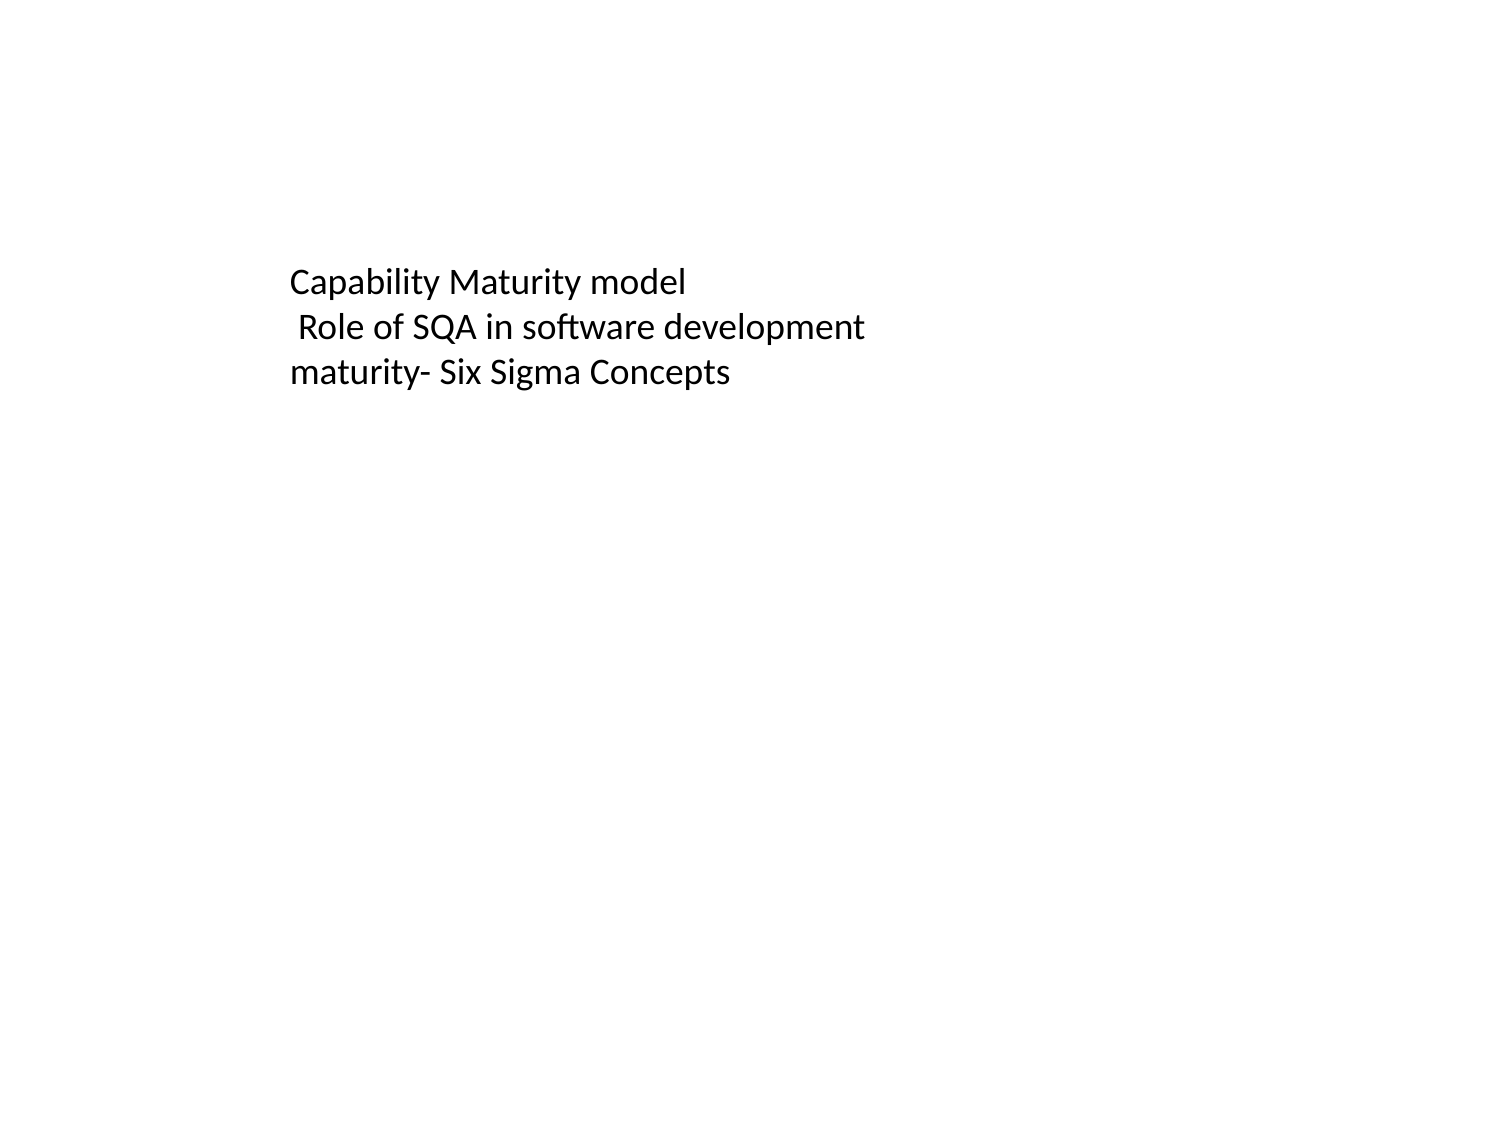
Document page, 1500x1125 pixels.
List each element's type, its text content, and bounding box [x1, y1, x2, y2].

text_box Capability Maturity model Role of SQA in software development maturity- Six Sigma Concepts [274, 249, 1013, 400]
